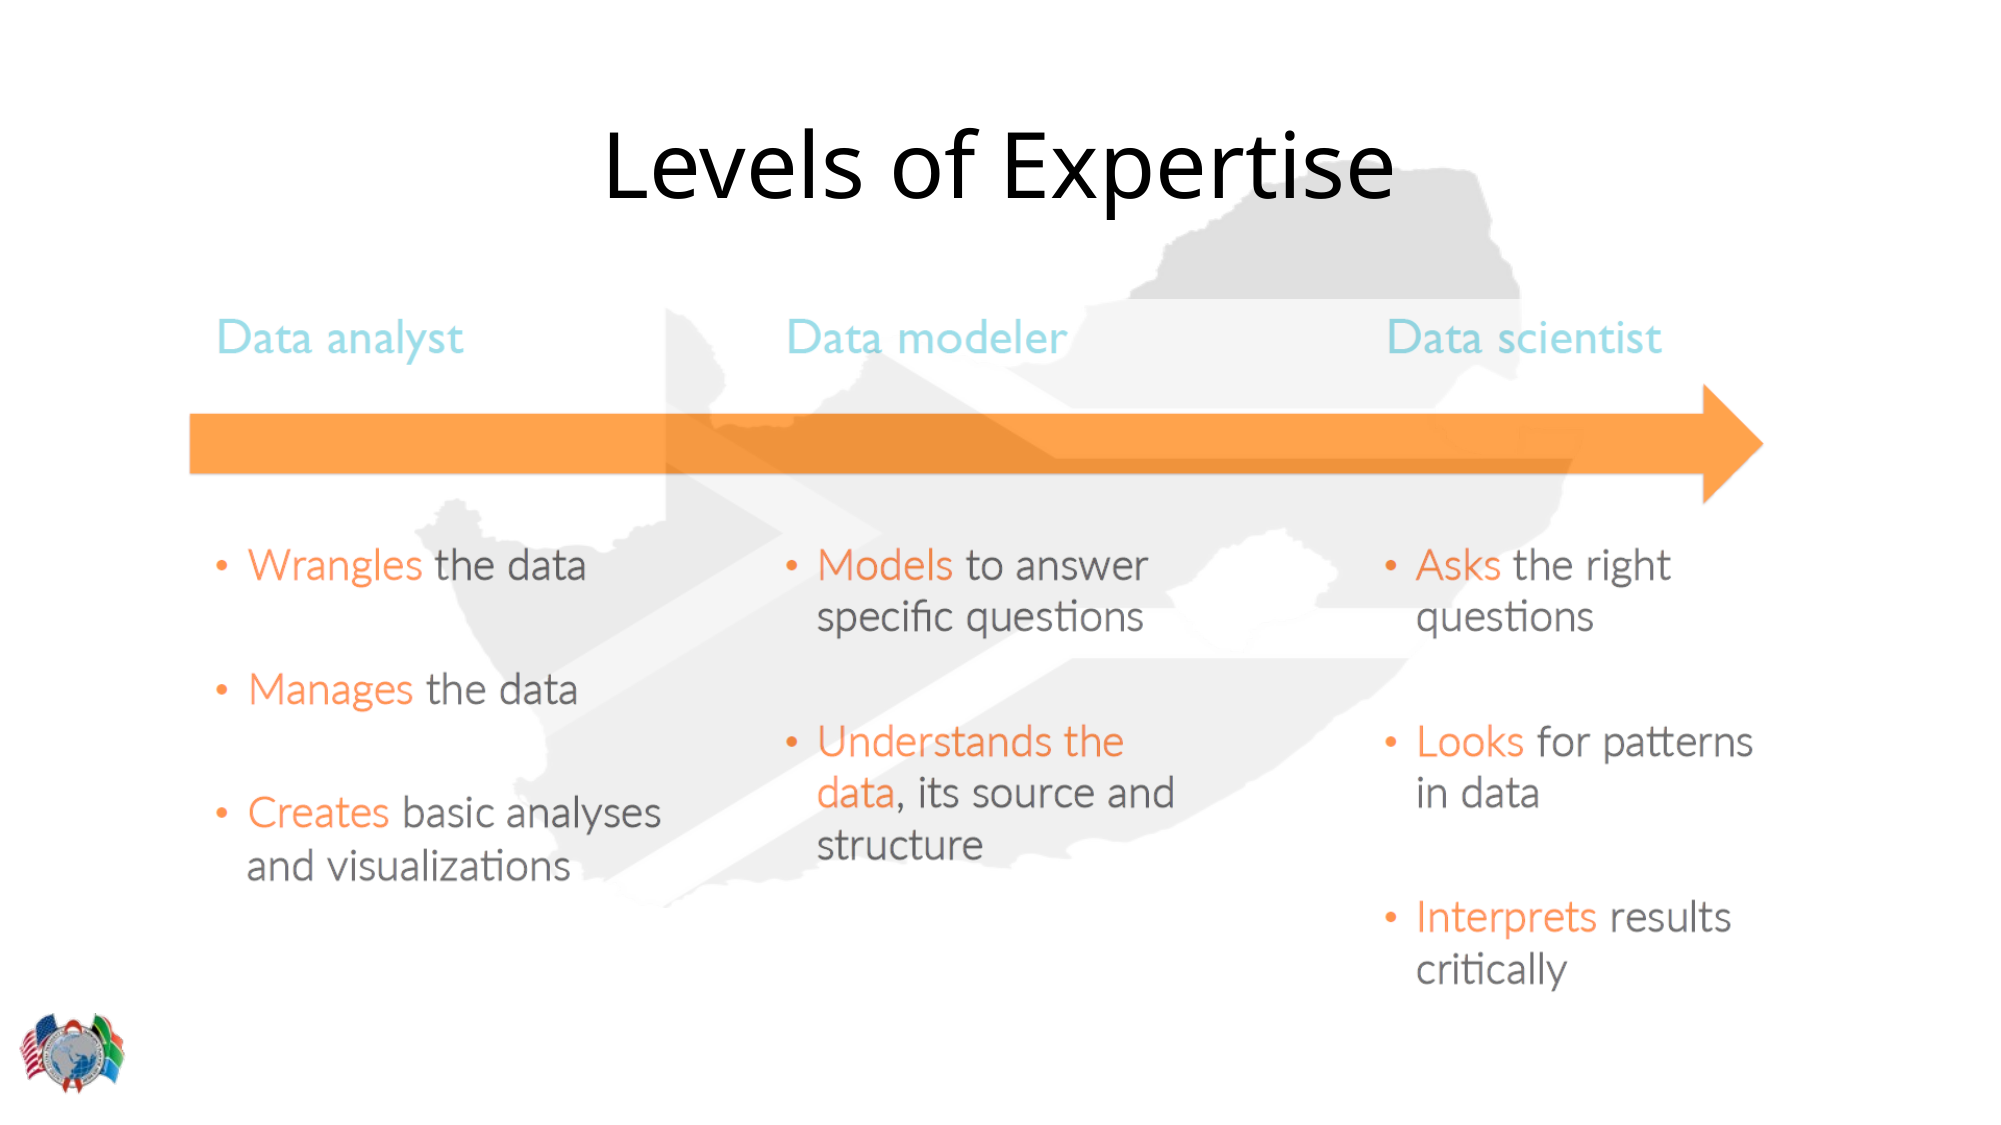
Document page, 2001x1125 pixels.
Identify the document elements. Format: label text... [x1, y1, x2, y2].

title Levels of Expertise [137, 59, 1863, 278]
picture [19, 1013, 127, 1096]
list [181, 299, 1819, 1014]
